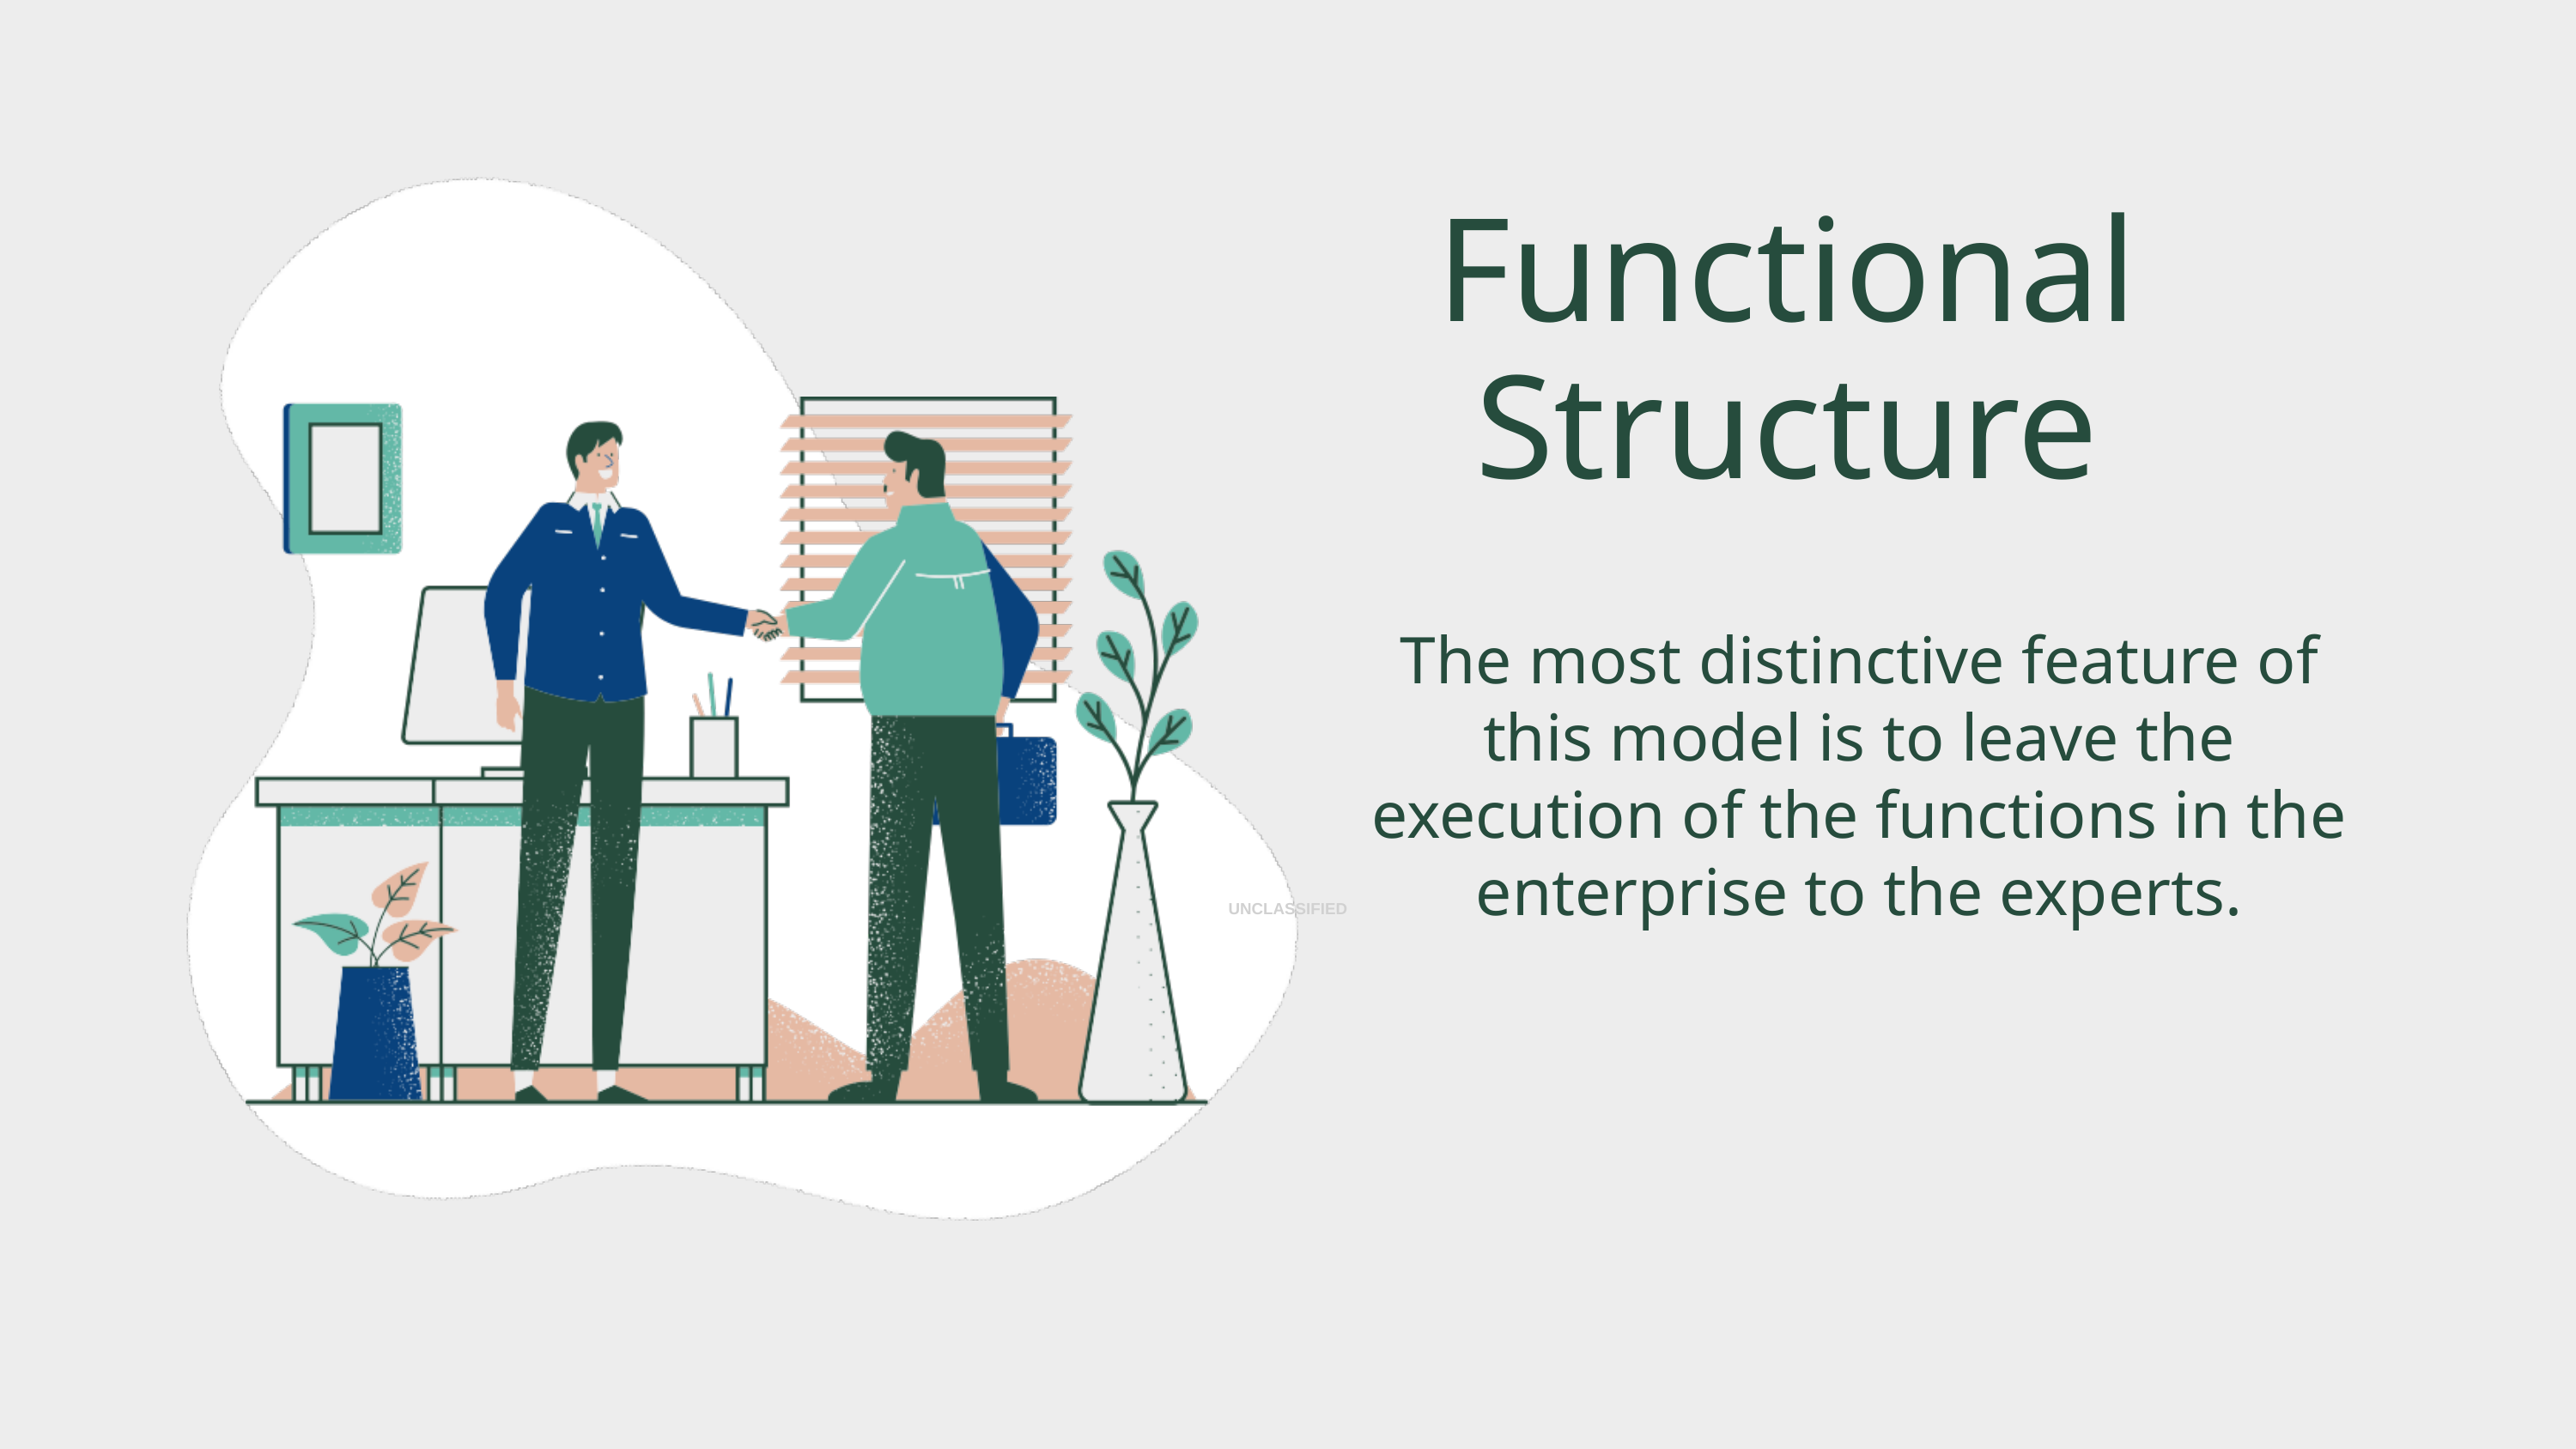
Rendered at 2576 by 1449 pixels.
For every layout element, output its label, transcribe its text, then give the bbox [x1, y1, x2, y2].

text_box Functional Structure [1338, 192, 2237, 507]
picture [0, 0, 1483, 1449]
text_box The most distinctive feature of this model is to leave the execution of the functions in the enterprise to the experts. [1337, 619, 2381, 894]
footer UNCLASSIFIED [1262, 894, 2576, 947]
